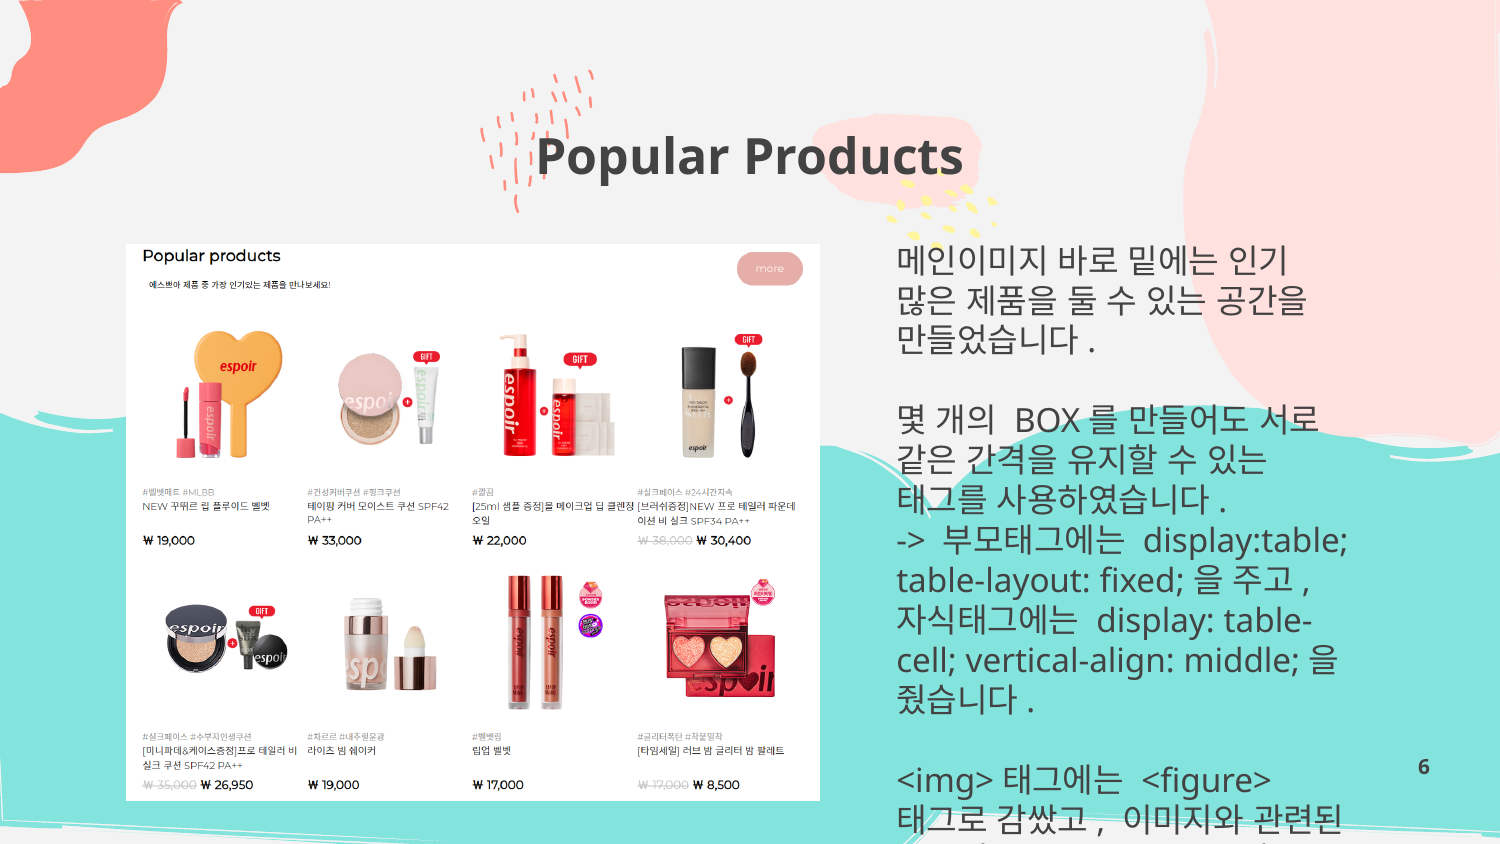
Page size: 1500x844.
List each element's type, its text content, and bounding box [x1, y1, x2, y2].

picture [126, 244, 820, 801]
text_box 메인이미지 바로 밑에는 인기 많은 제품을 둘 수 있는 공간을 만들었습니다. 몇 개의 BOX를 만들어도 서로 같은 간격을 유지할 수 있는 태그를 사용하였습니다. -> 부모태그에는 display:table; table-layout: fixed;을 주고, 자식태그에는 display: table-cell; vertical-align: middle;을 줬습니다. <img>태그에는 <figure>태그로 감쌌고, 이미지와 관련된 문구에는 <figcaption>태그로 감쌌습니다. 최대한 현재 나가고 있는 에스쁘아 페이지를 참고해서 비슷하게 문구를 디자인 했습니다. [881, 224, 1372, 301]
title Popular Products [517, 103, 982, 200]
slide_number 6 [1379, 738, 1469, 804]
